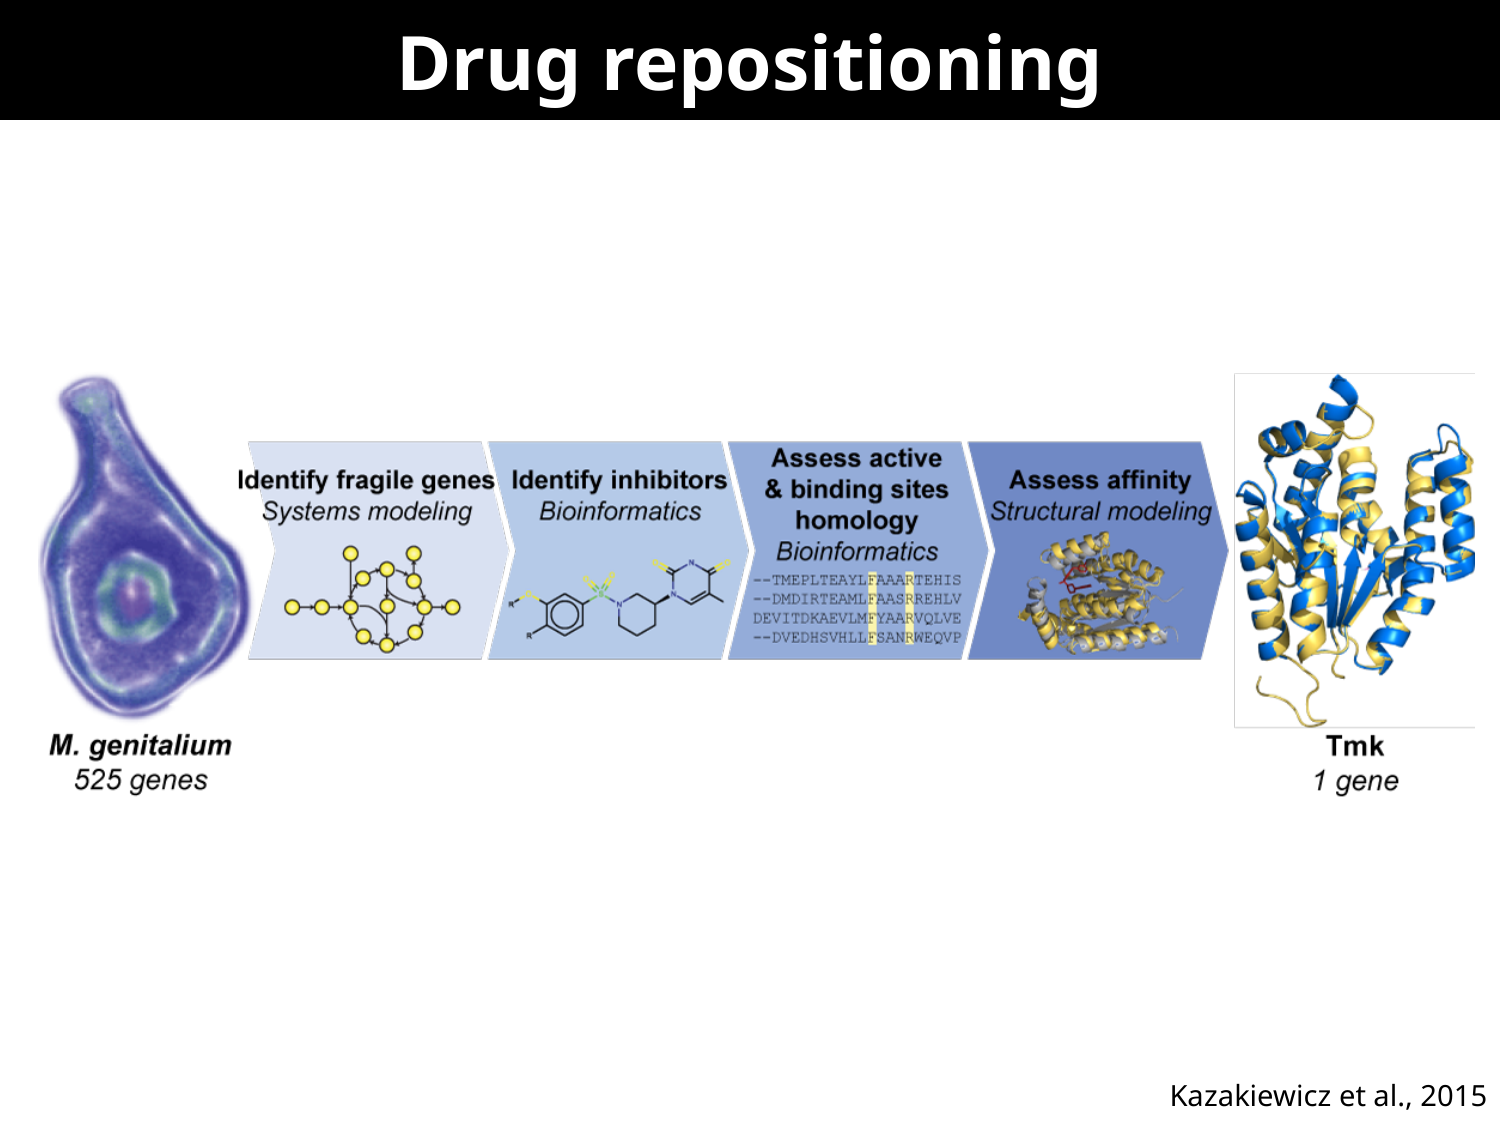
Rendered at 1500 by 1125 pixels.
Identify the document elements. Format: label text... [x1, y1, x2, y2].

text_box Kazakiewicz et al., 2015 [1087, 1077, 1488, 1113]
title Drug repositioning [0, 0, 1500, 120]
picture [38, 371, 1476, 801]
